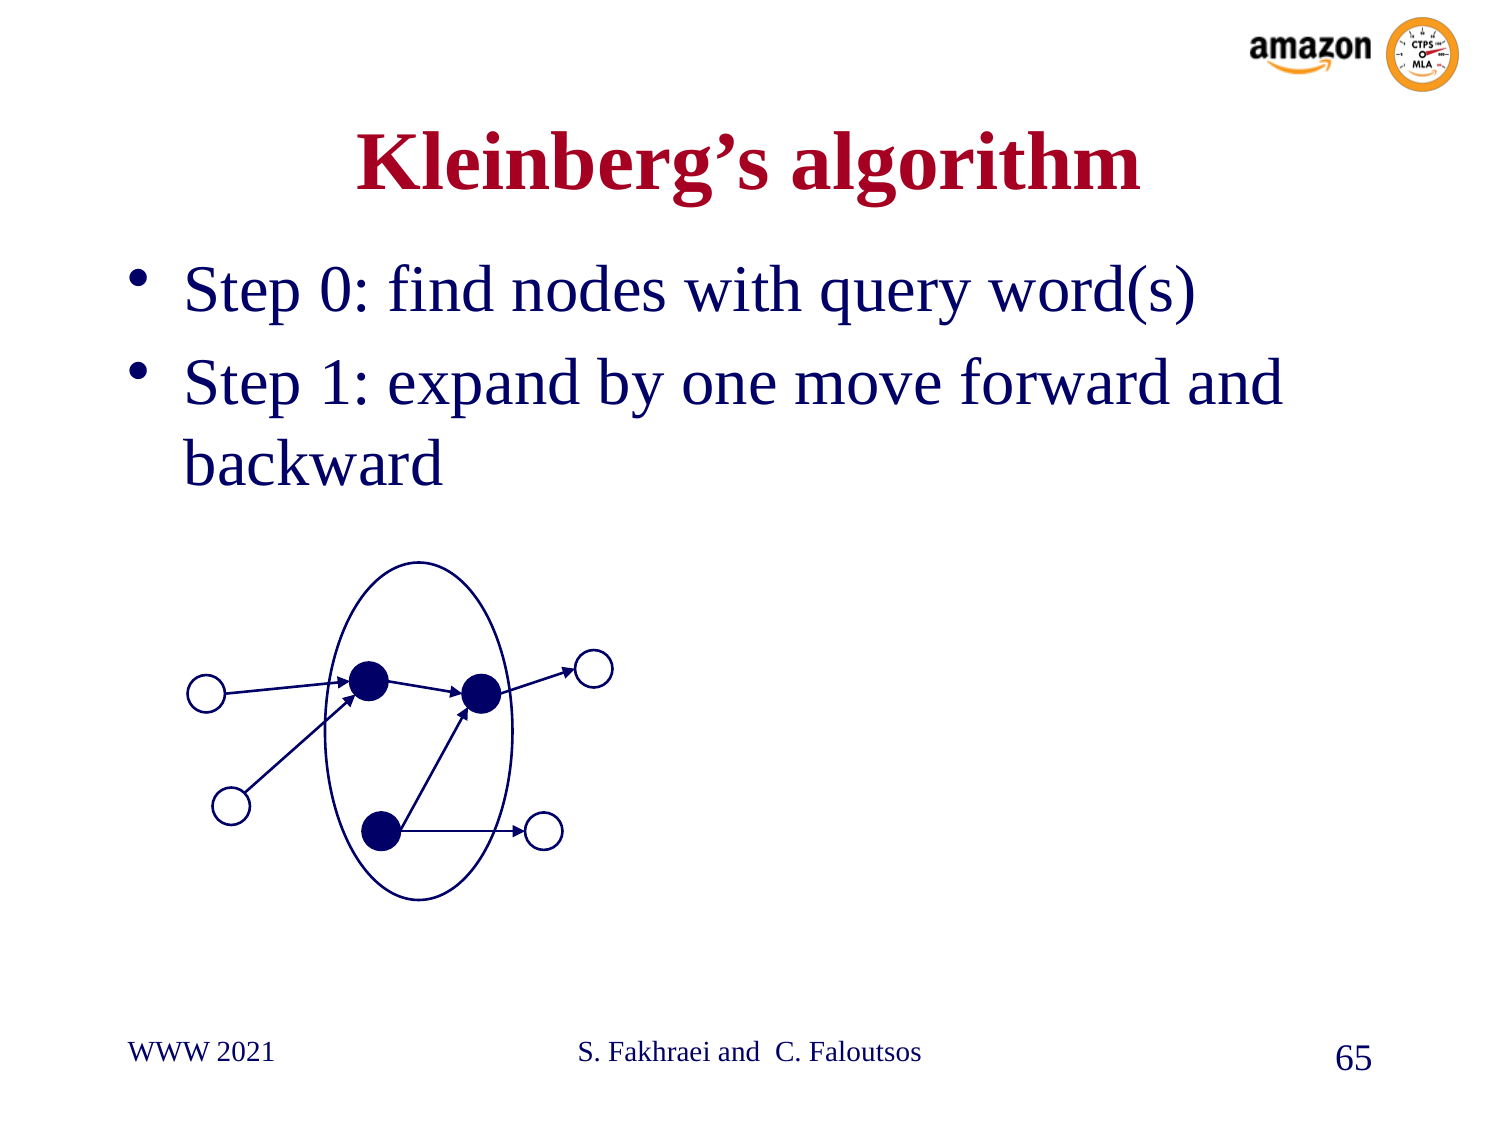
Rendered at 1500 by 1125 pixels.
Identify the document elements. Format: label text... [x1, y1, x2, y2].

text_box [329, 562, 513, 901]
title Kleinberg’s algorithm [112, 99, 1388, 213]
picture [1239, 16, 1460, 93]
text_box [187, 675, 224, 713]
text_box [212, 787, 250, 826]
text_box [397, 710, 474, 839]
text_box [226, 680, 349, 694]
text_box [500, 668, 574, 694]
slide_number WWW 2021 [112, 1024, 426, 1101]
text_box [244, 695, 356, 792]
slide_number 65 [1074, 1024, 1388, 1101]
text_box [575, 650, 613, 688]
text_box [388, 680, 462, 694]
list Step 0: find nodes with query word(s) Step 1: expand by one move forward and backward [112, 237, 1388, 1001]
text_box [401, 708, 469, 830]
footer S. Fakhraei and C. Faloutsos [512, 1024, 988, 1101]
text_box [525, 812, 563, 850]
